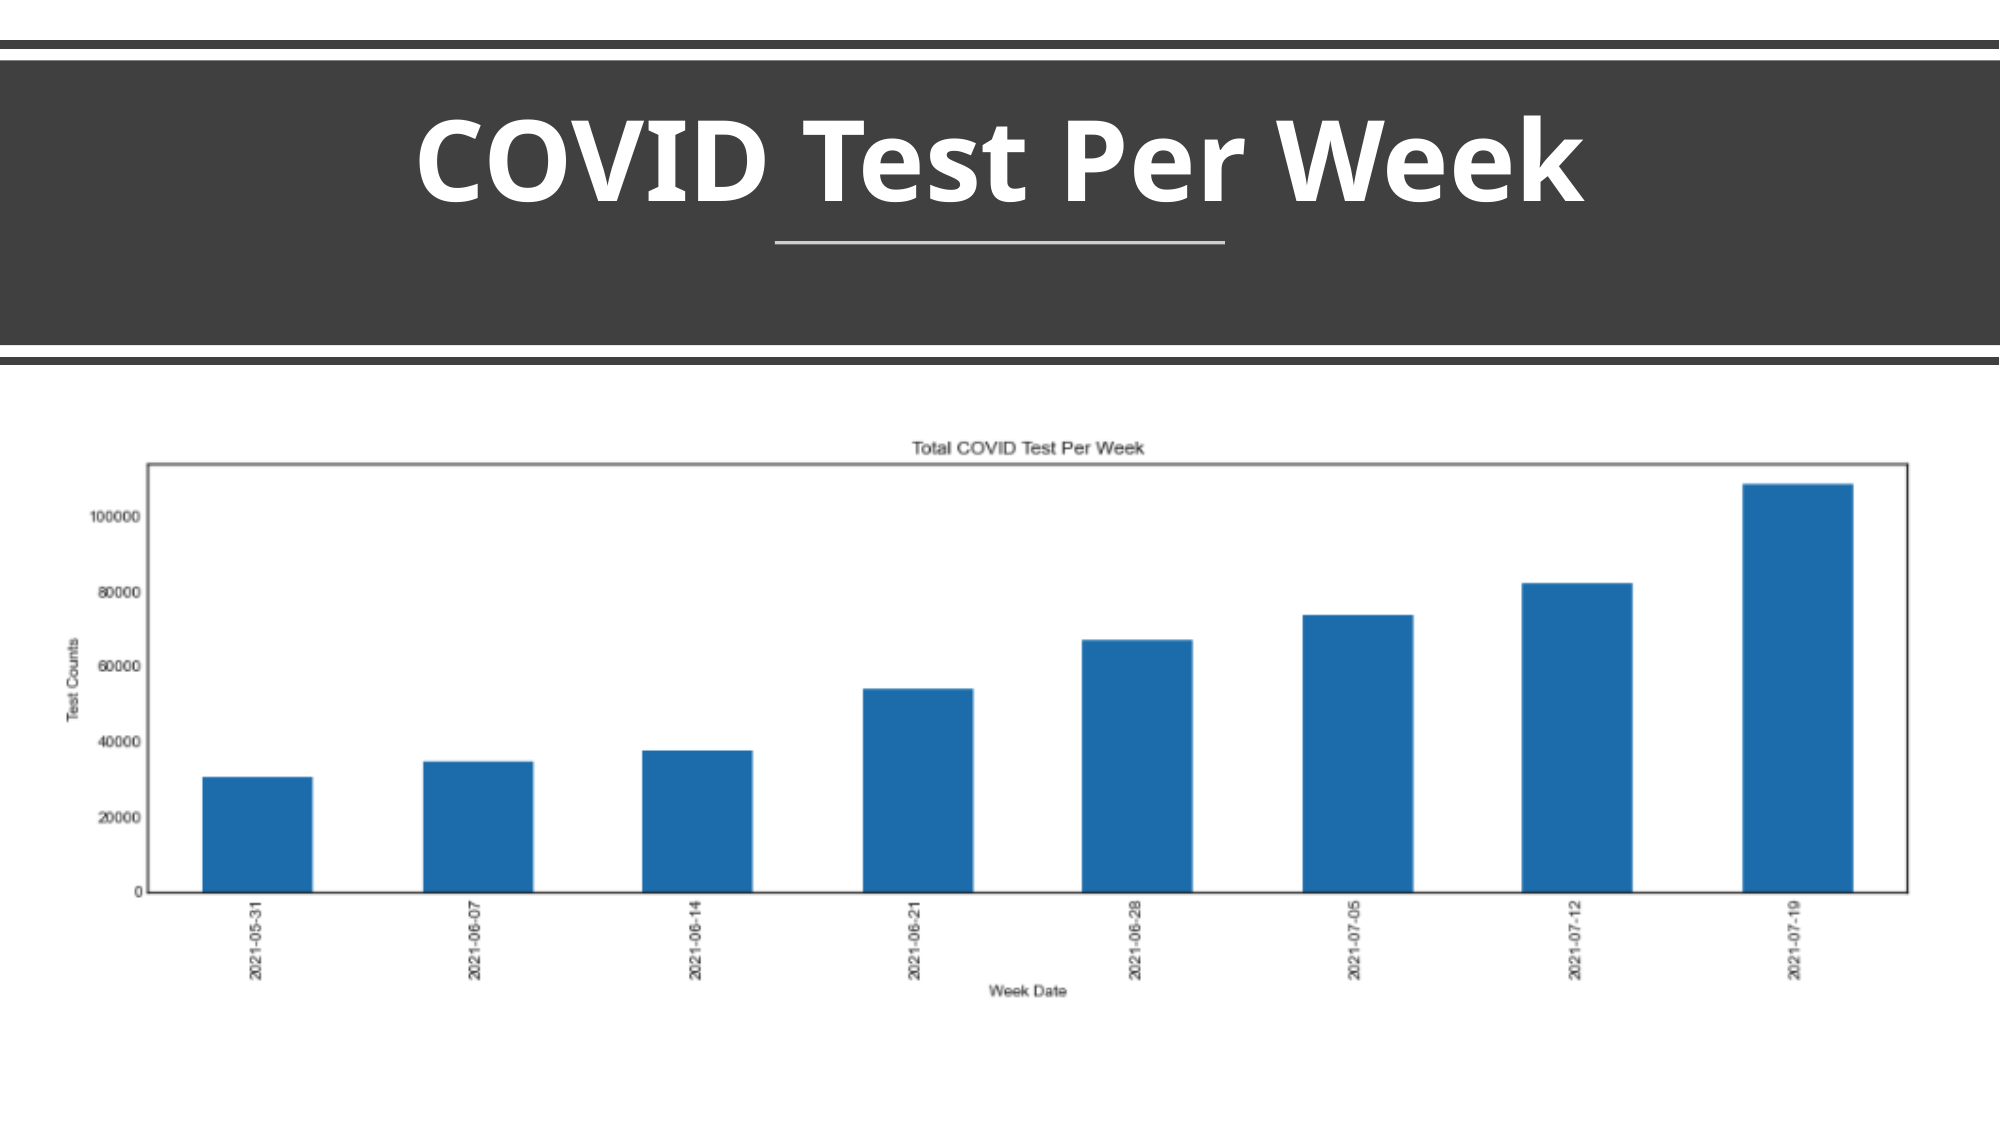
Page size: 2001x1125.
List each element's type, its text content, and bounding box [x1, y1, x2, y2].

text_box [0, 59, 2000, 346]
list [52, 429, 1939, 1024]
title COVID Test Per Week [86, 80, 1914, 233]
